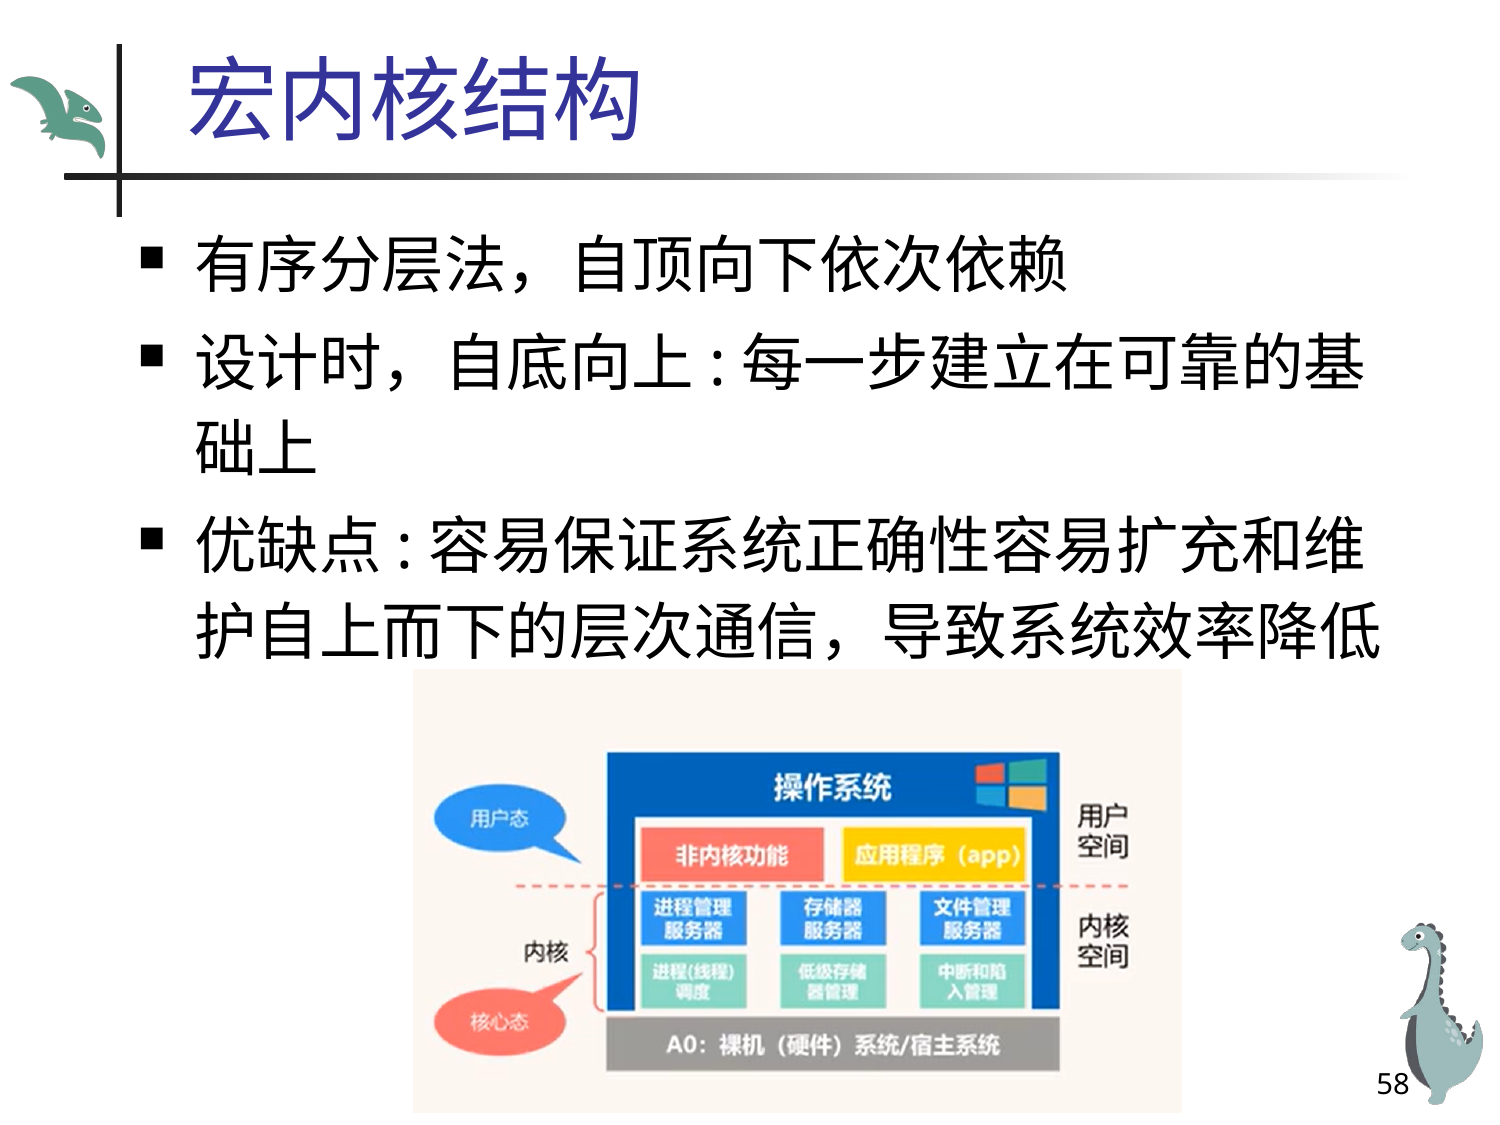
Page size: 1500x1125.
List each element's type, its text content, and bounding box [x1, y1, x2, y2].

picture [10, 52, 119, 178]
text_box 有序分层法，自顶向下依次依赖 设计时，自底向上:每一步建立在可靠的基础上 优缺点:容易保证系统正确性容易扩充和维护自上而下的层次通信，导致系统效率降低 [123, 207, 1423, 675]
slide_number 58 [1186, 1037, 1426, 1113]
picture [1399, 922, 1484, 1105]
picture [413, 669, 1182, 1113]
title 宏内核结构 [171, 36, 1459, 160]
